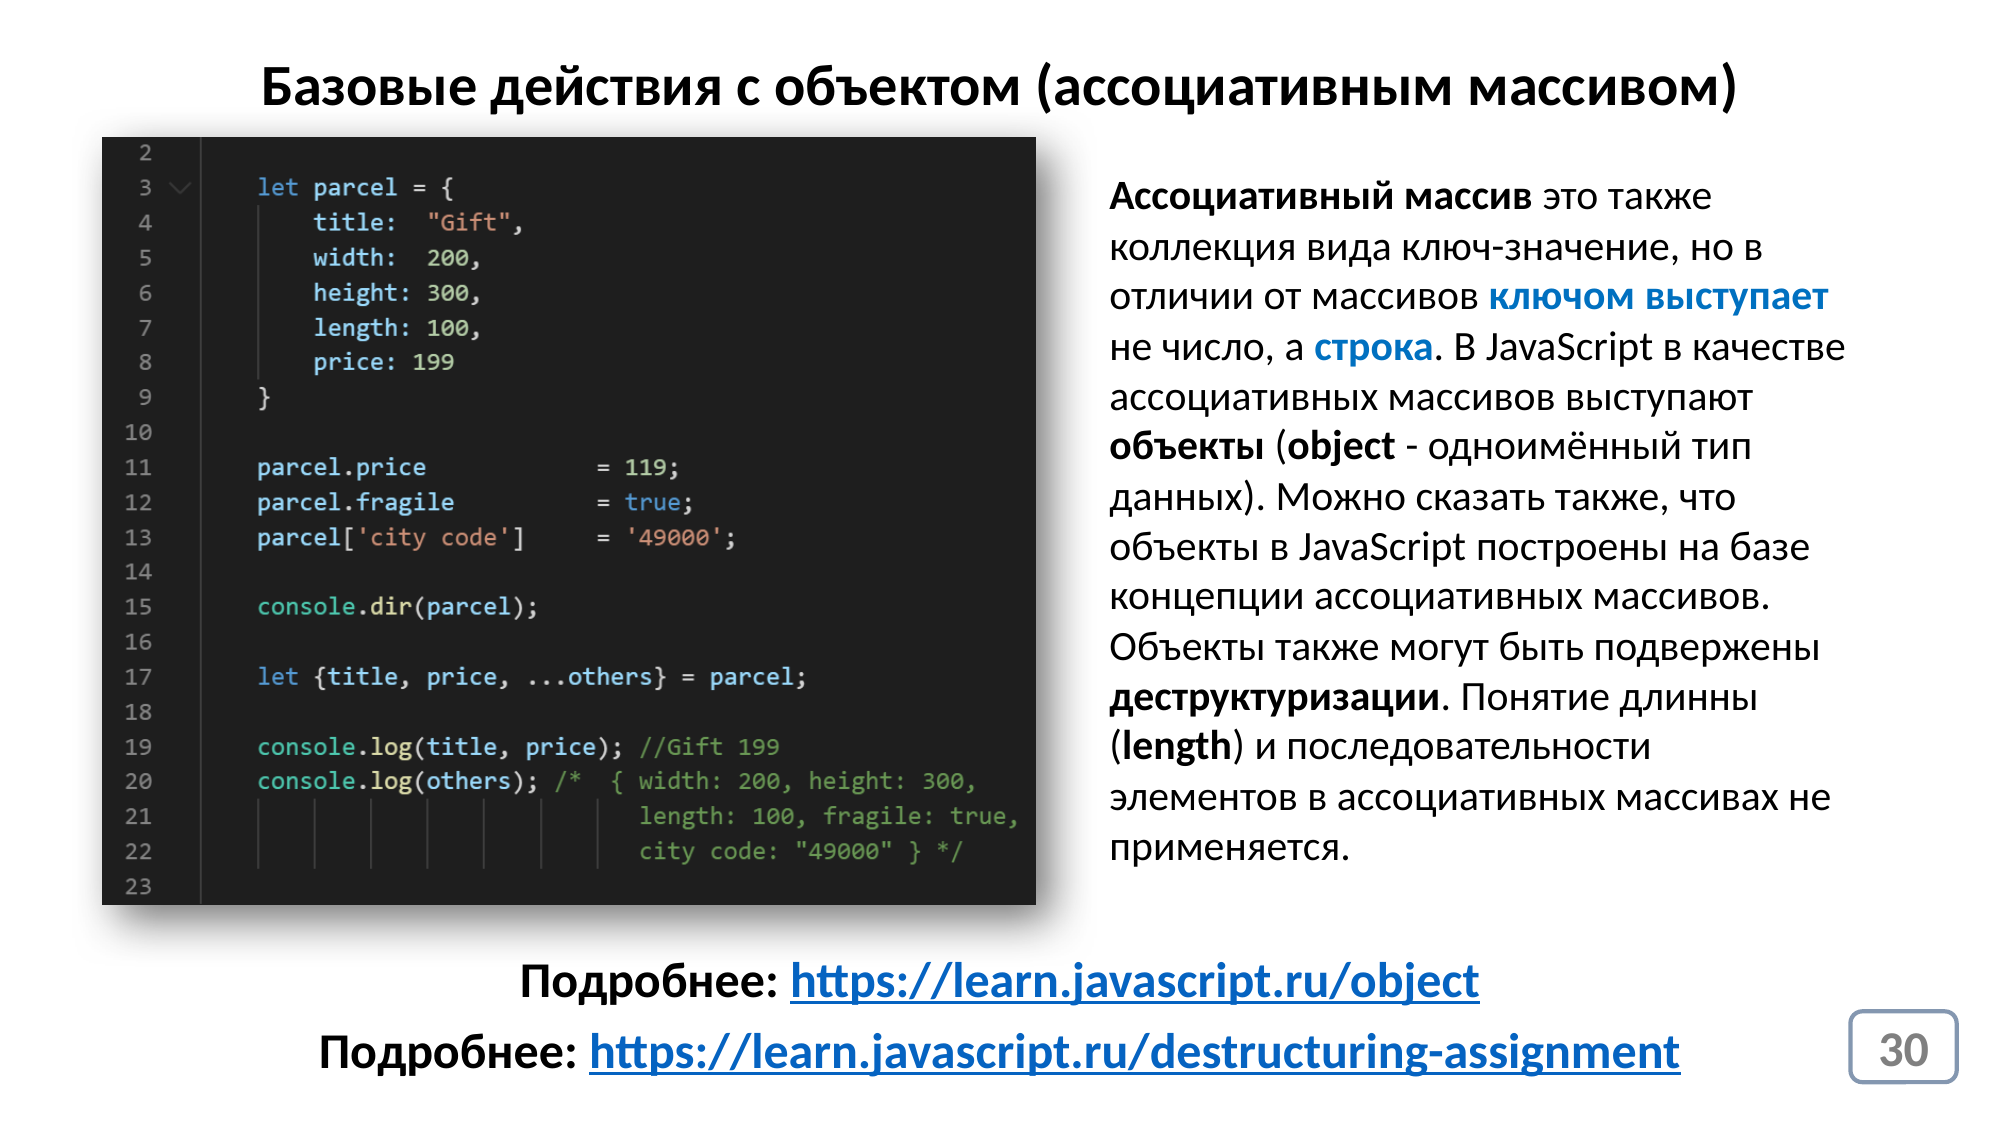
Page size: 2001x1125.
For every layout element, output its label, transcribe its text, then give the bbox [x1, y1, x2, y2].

text_box Подробнее: https://learn.javascript.ru/destructuring-assignment [0, 1011, 2000, 1087]
picture [102, 137, 1036, 905]
text_box Подробнее: https://learn.javascript.ru/object [0, 940, 2000, 1011]
text_box Ассоциативный массив это также коллекция вида ключ-значение, но в отличии от массивов ключом выступает не число, а строка. В JavaScript в качестве ассоциативных массивов выступают объекты (object - одноимённый тип данных). Можно сказать также, что объекты в JavaScript построены на базе концепции ассоциативных массивов. Объекты также могут быть подвержены деструктуризации. Понятие длинны (length) и последовательности элементов в ассоциативных массивах не применяется. [1094, 160, 1863, 876]
text_box Базовые действия с объектом (ассоциативным массивом) [0, 39, 2000, 125]
